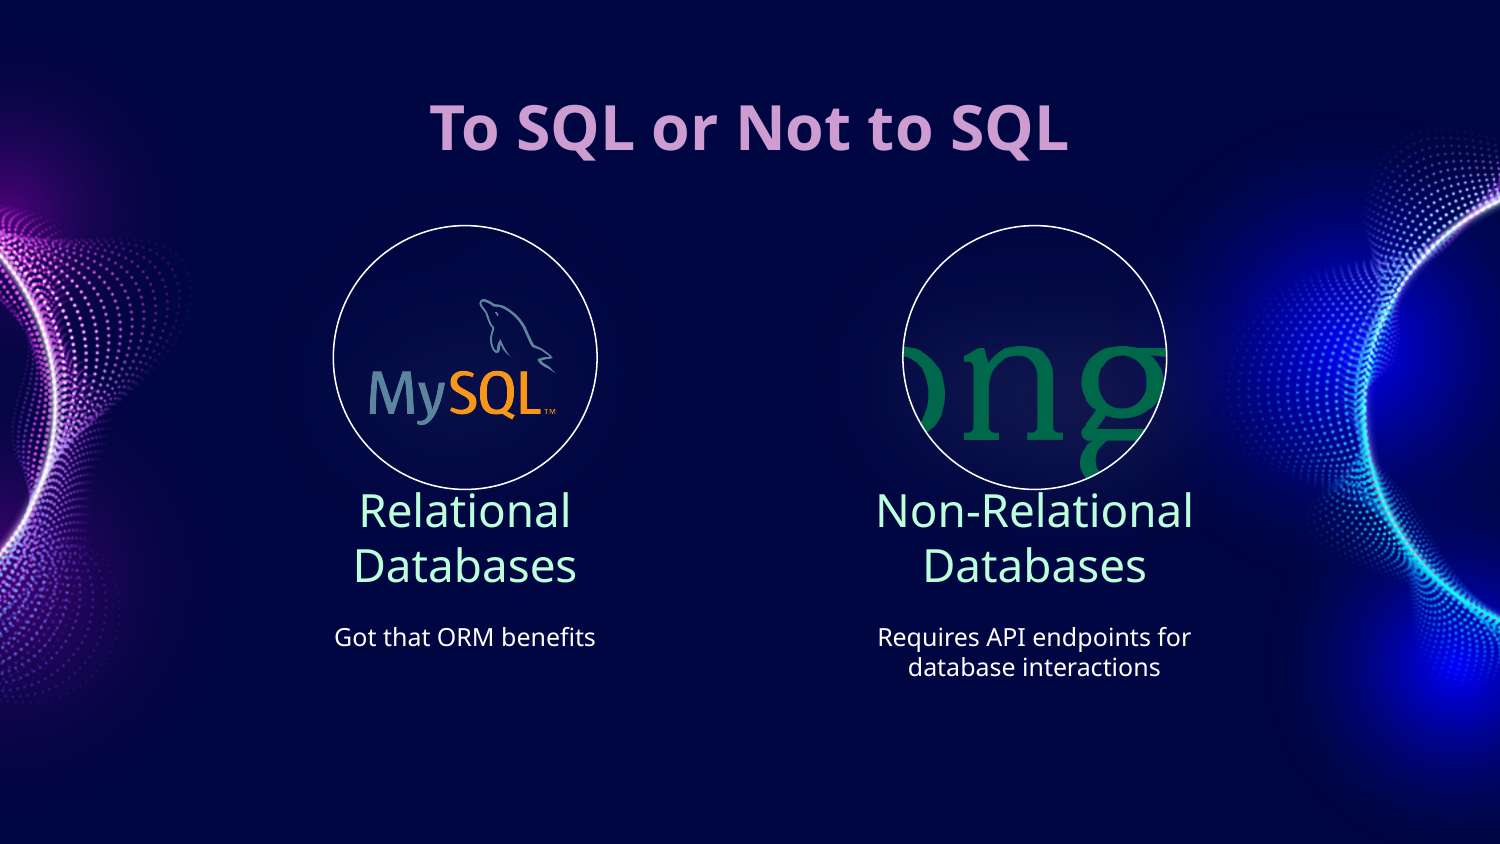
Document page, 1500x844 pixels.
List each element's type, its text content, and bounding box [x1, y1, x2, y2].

text_box [407, 512, 530, 526]
picture [0, 0, 598, 844]
text_box [976, 512, 1099, 526]
picture [902, 0, 1500, 844]
subtitle Non-Relational Databases [829, 512, 1241, 606]
subtitle Got that ORM benefits [259, 606, 671, 701]
title To SQL or Not to SQL [118, 72, 1382, 167]
subtitle Requires API endpoints for database interactions [829, 606, 1241, 701]
subtitle Relational Databases [259, 512, 671, 606]
